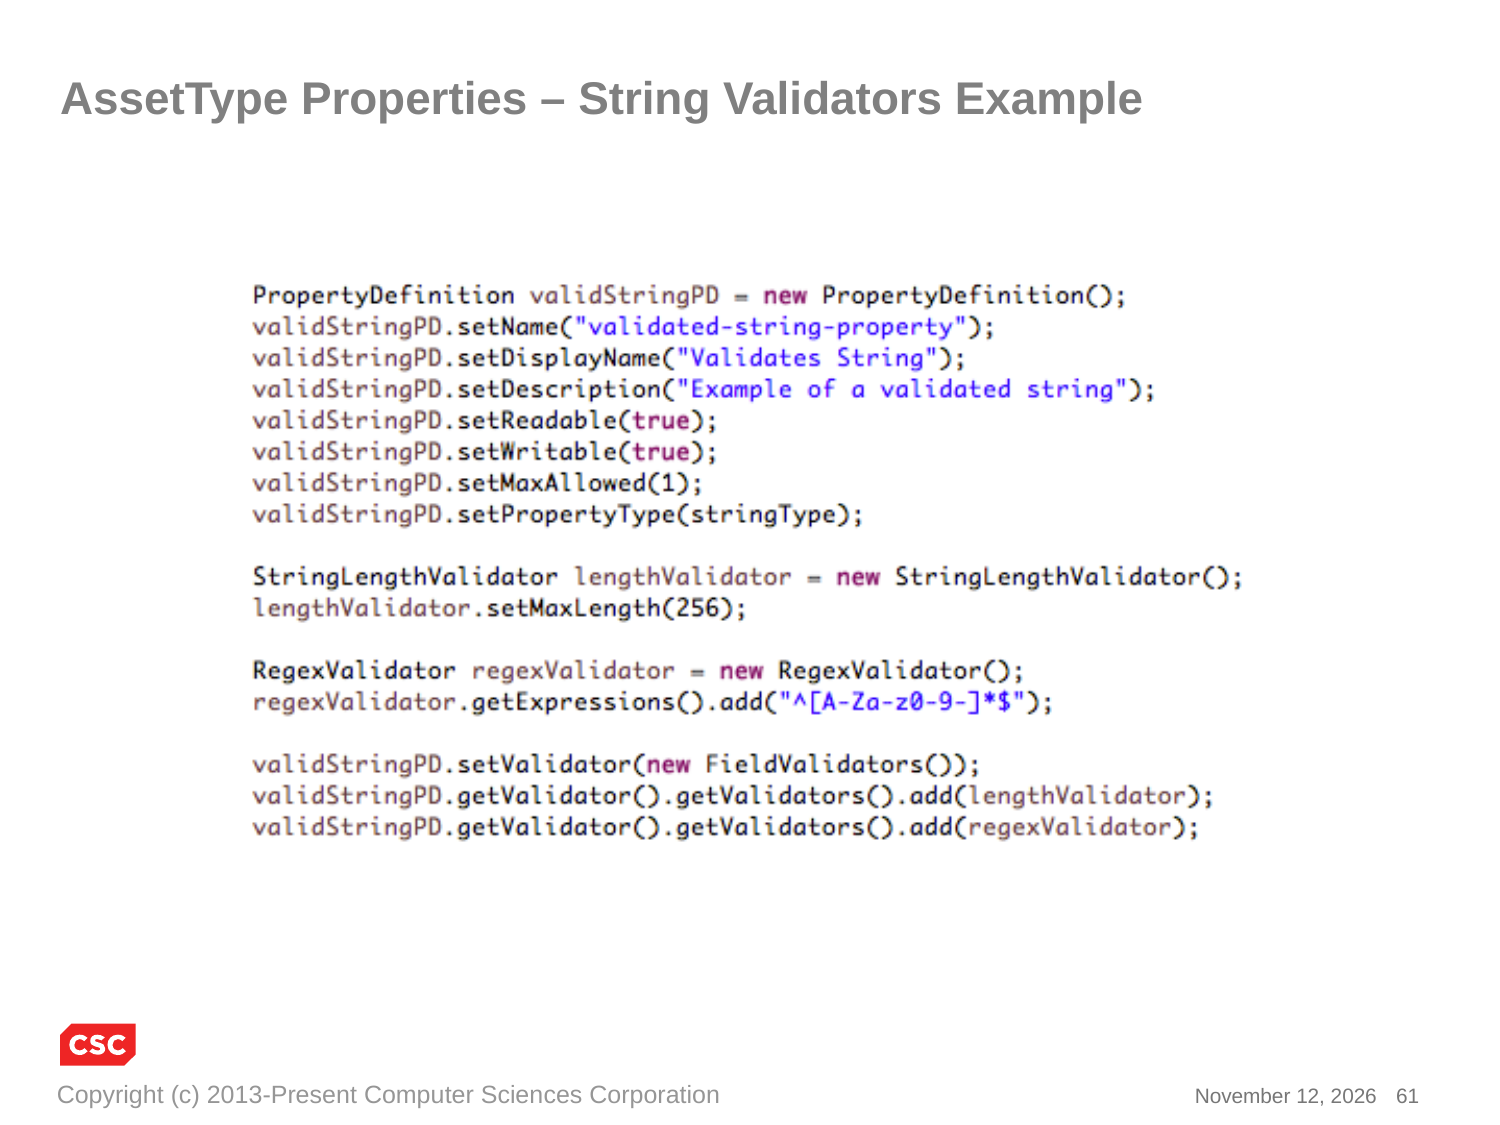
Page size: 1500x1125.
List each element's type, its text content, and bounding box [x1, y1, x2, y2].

title AssetType Properties – String Validators Example [59, 74, 1441, 205]
picture [249, 278, 1249, 846]
